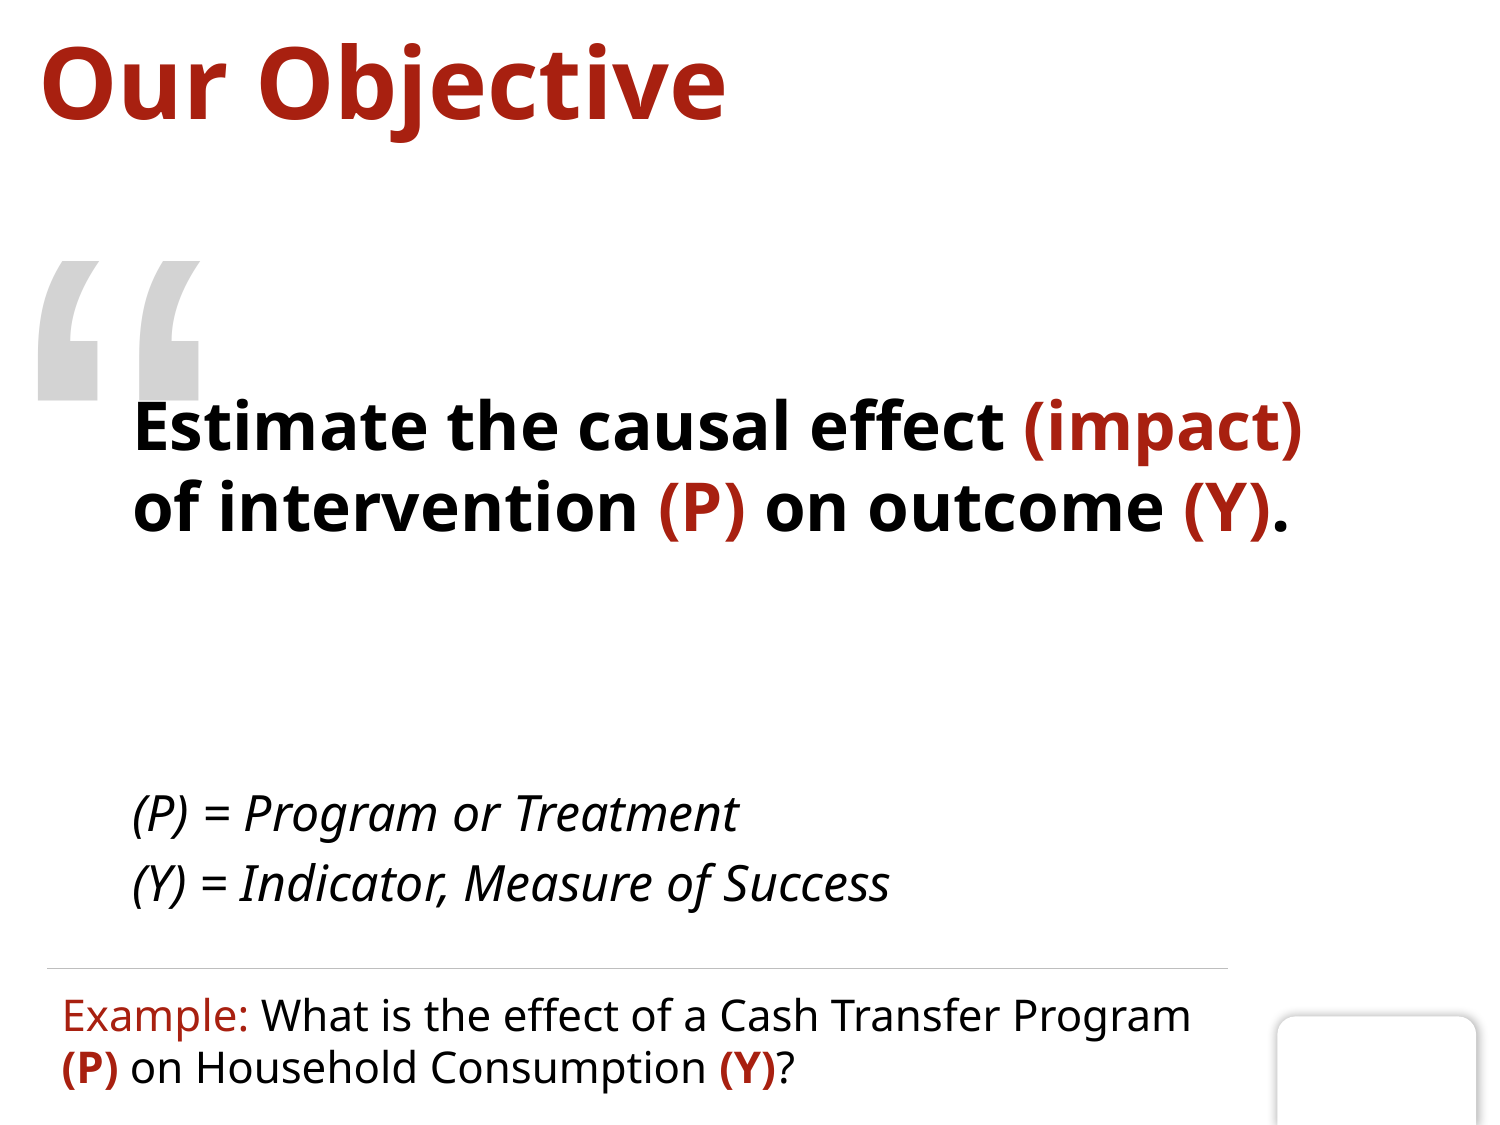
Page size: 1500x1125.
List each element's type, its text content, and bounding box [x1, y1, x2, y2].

list (P) = Program or Treatment (Y) = Indicator, Measure of Success [117, 773, 938, 938]
text_box “ [1, 59, 240, 825]
title Our Objective [23, 11, 1477, 153]
list Estimate the causal effect (impact) of intervention (P) on outcome (Y). [240, 375, 1395, 610]
text_box Example: What is the effect of a Cash Transfer Program (P) on Household Consumption (Y)? [46, 980, 1231, 1101]
